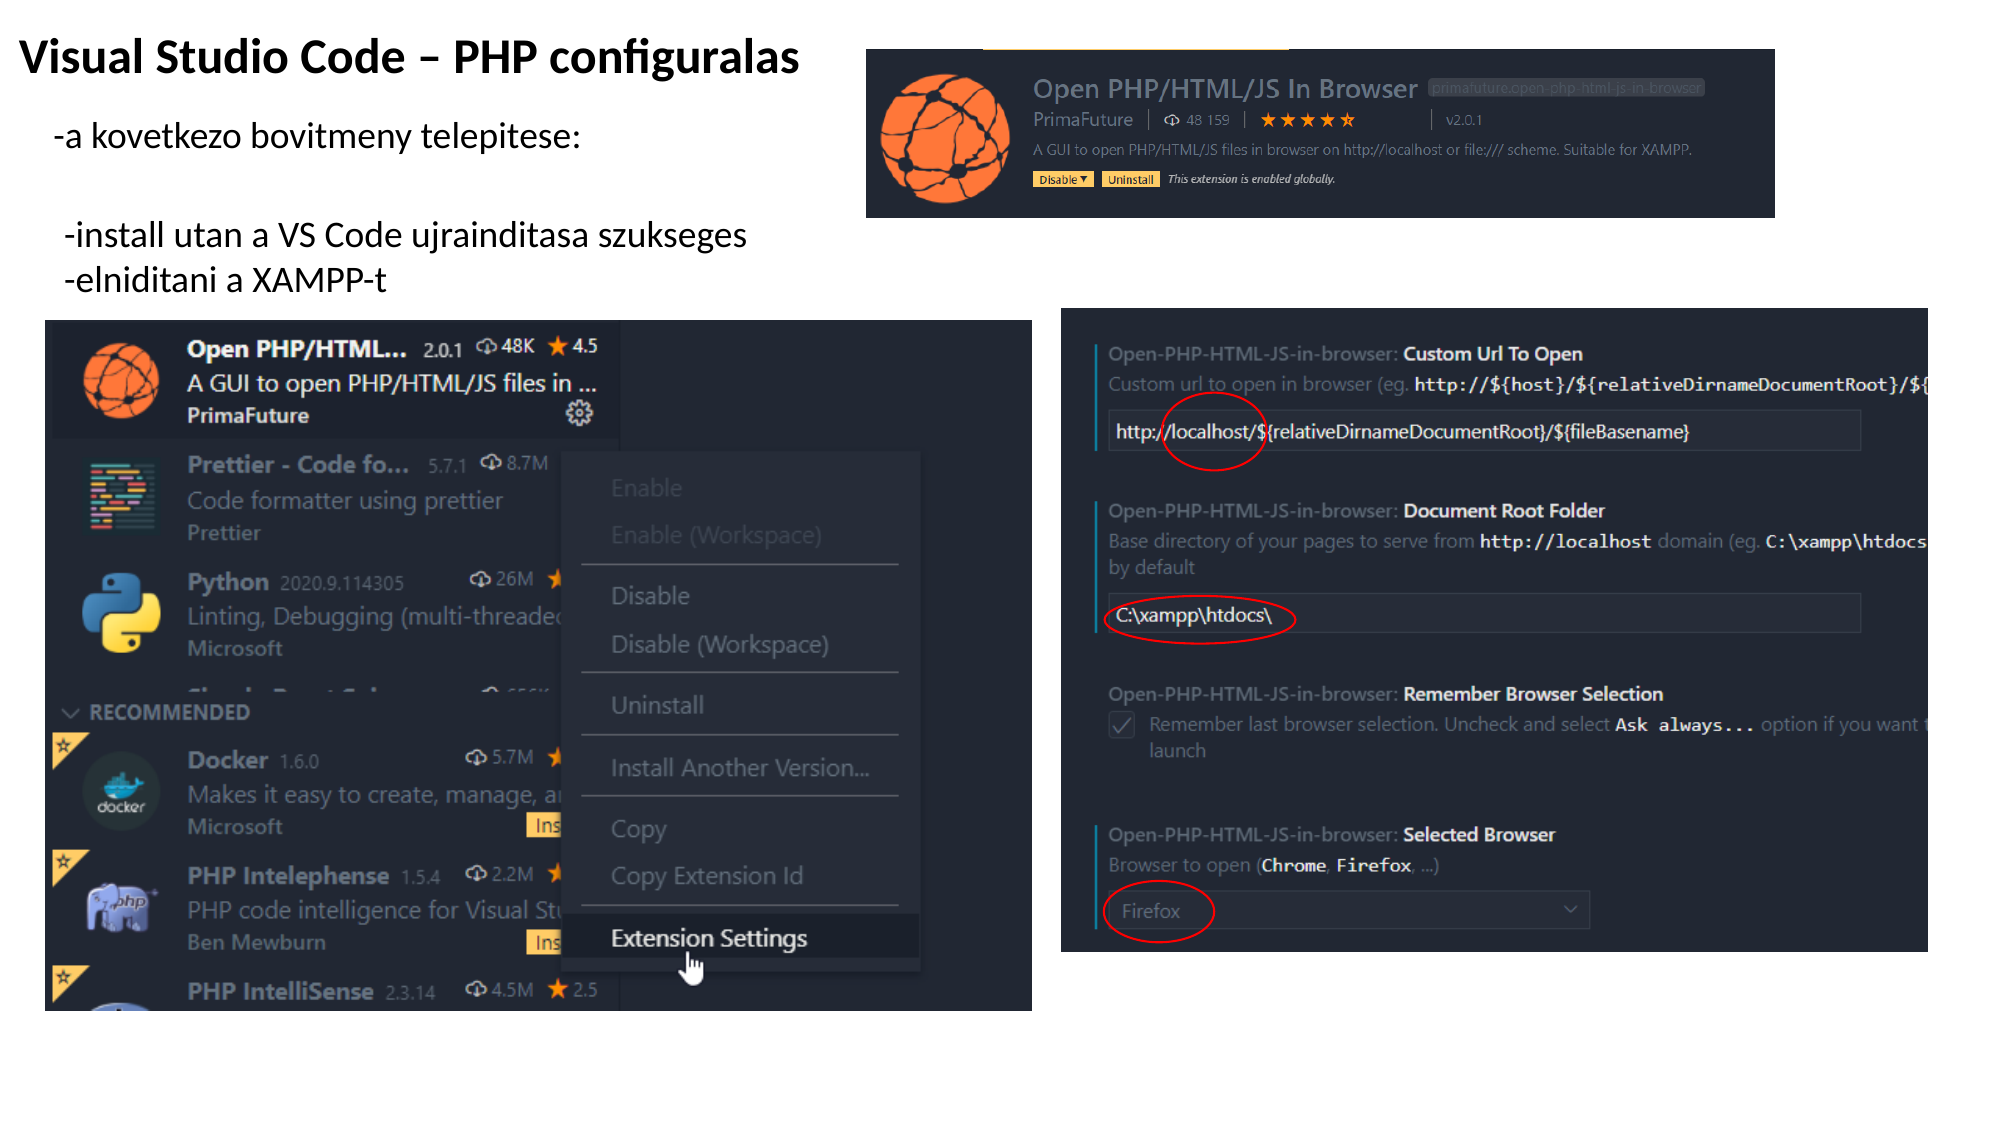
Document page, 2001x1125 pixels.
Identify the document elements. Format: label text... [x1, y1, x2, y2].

picture [45, 320, 1032, 1011]
text_box -install utan a VS Code ujrainditasa szukseges -elniditani a XAMPP-t [49, 202, 764, 308]
picture [866, 49, 1775, 218]
text_box Visual Studio Code – PHP configuralas [4, 16, 816, 92]
text_box -a kovetkezo bovitmeny telepitese: [38, 103, 597, 164]
picture [1061, 308, 1928, 952]
